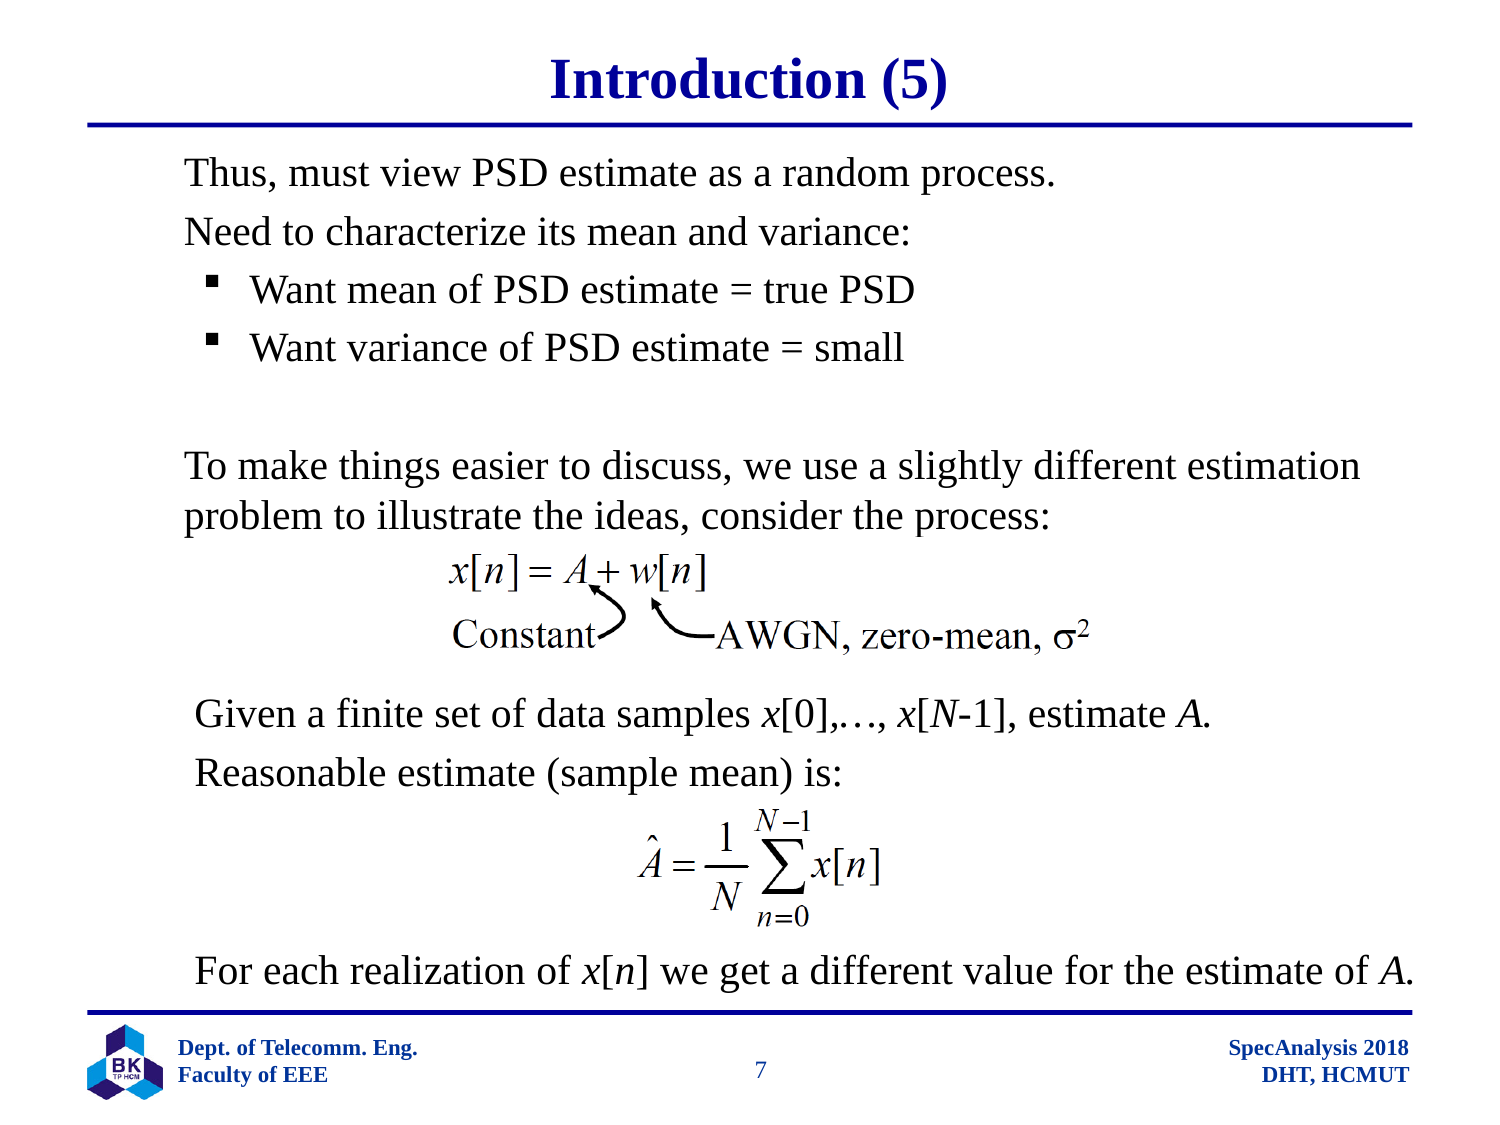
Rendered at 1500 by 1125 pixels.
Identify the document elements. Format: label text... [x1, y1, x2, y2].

list Thus, must view PSD estimate as a random process. Need to characterize its mean and variance: Want mean of PSD estimate = true PSD Want variance of PSD estimate = small To make things easier to discuss, we use a slightly different estimation problem to illustrate the ideas, consider the process: Given a finite set of data samples x[0],…, x[N-1], estimate A. Reasonable estimate (sample mean) is: For each realization of x[n] we get a different value for the estimate of A. [112, 137, 1463, 988]
picture [623, 799, 888, 938]
picture [87, 1024, 163, 1100]
slide_number 7 [424, 1037, 976, 1101]
picture [424, 537, 1101, 665]
title Introduction (5) [0, 37, 1500, 113]
